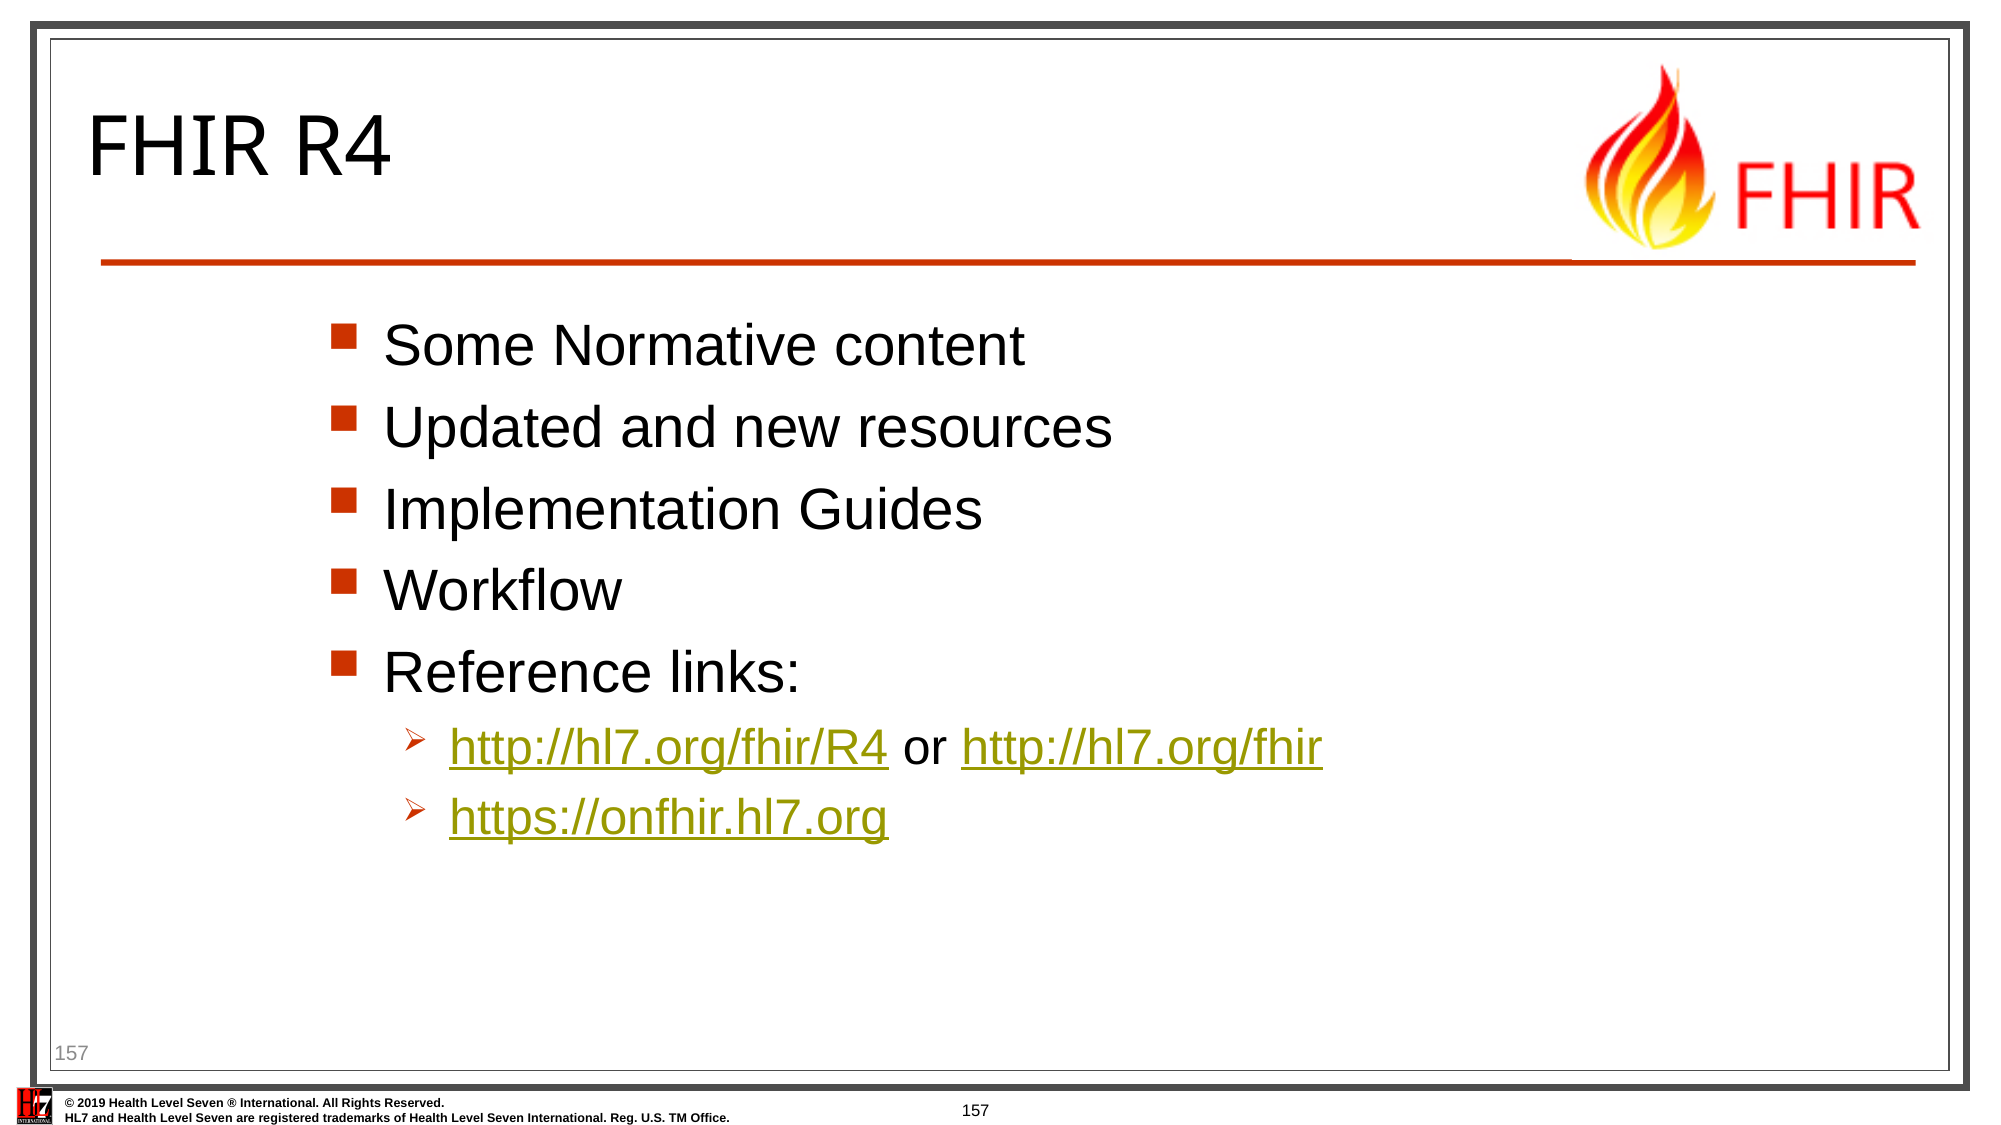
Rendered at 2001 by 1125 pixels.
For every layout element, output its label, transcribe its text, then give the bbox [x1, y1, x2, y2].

slide_number 157 [39, 1034, 197, 1071]
picture [16, 1087, 53, 1125]
list Some Normative content Updated and new resources Implementation Guides Workflow Reference links: http://hl7.org/fhir/R4 or http://hl7.org/fhir https://onfhir.hl7.org [312, 299, 1588, 913]
picture [1571, 53, 1934, 260]
title FHIR R4 [70, 54, 1504, 249]
